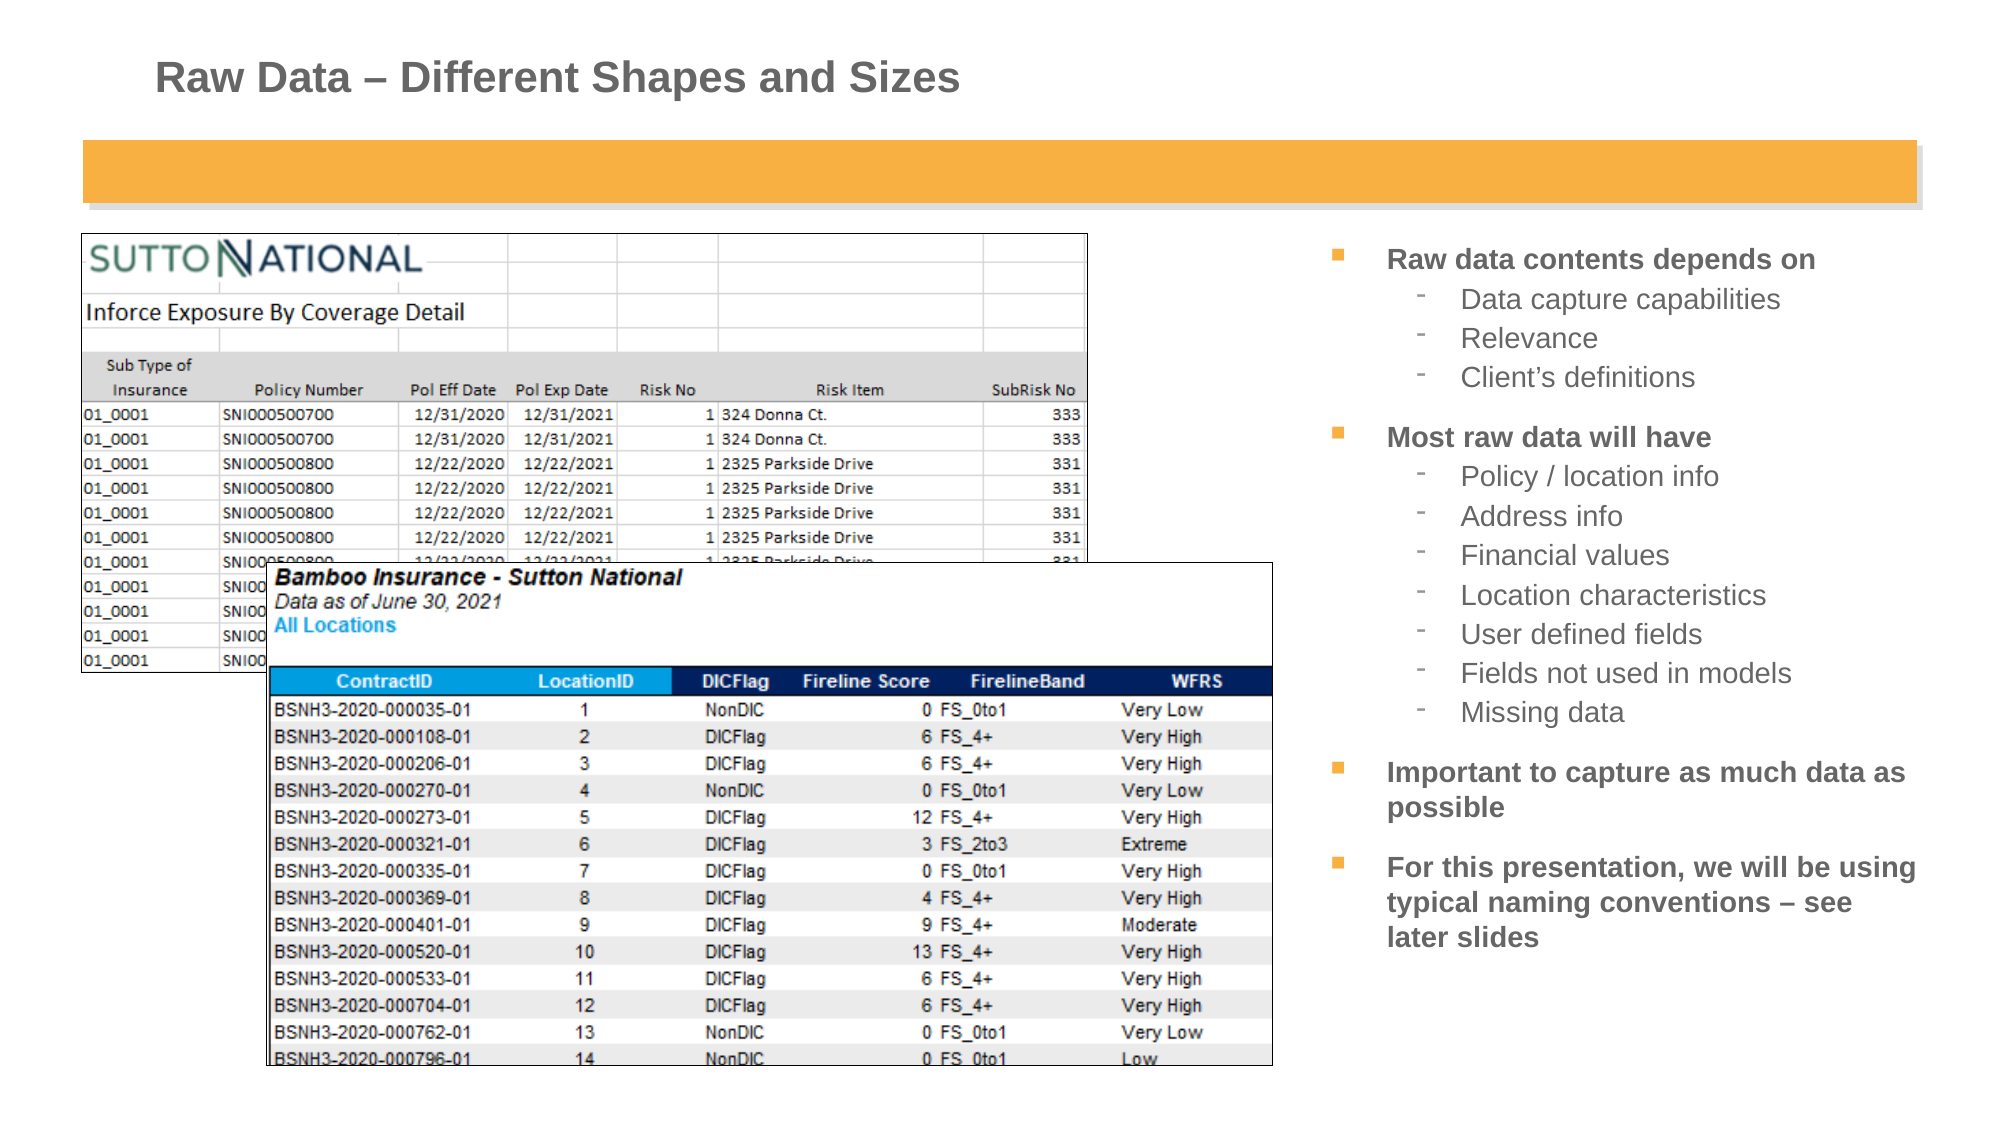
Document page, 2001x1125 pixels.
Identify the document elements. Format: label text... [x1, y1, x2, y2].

list Raw data contents depends on Data capture capabilities Relevance Client’s definitions Most raw data will have Policy / location info Address info Financial values Location characteristics User defined fields Fields not used in models Missing data Important to capture as much data as possible For this presentation, we will be using typical naming conventions – see later slides [1315, 233, 1935, 894]
title Raw Data – Different Shapes and Sizes [139, 41, 1751, 111]
picture [80, 232, 1273, 1066]
list [83, 140, 1917, 203]
